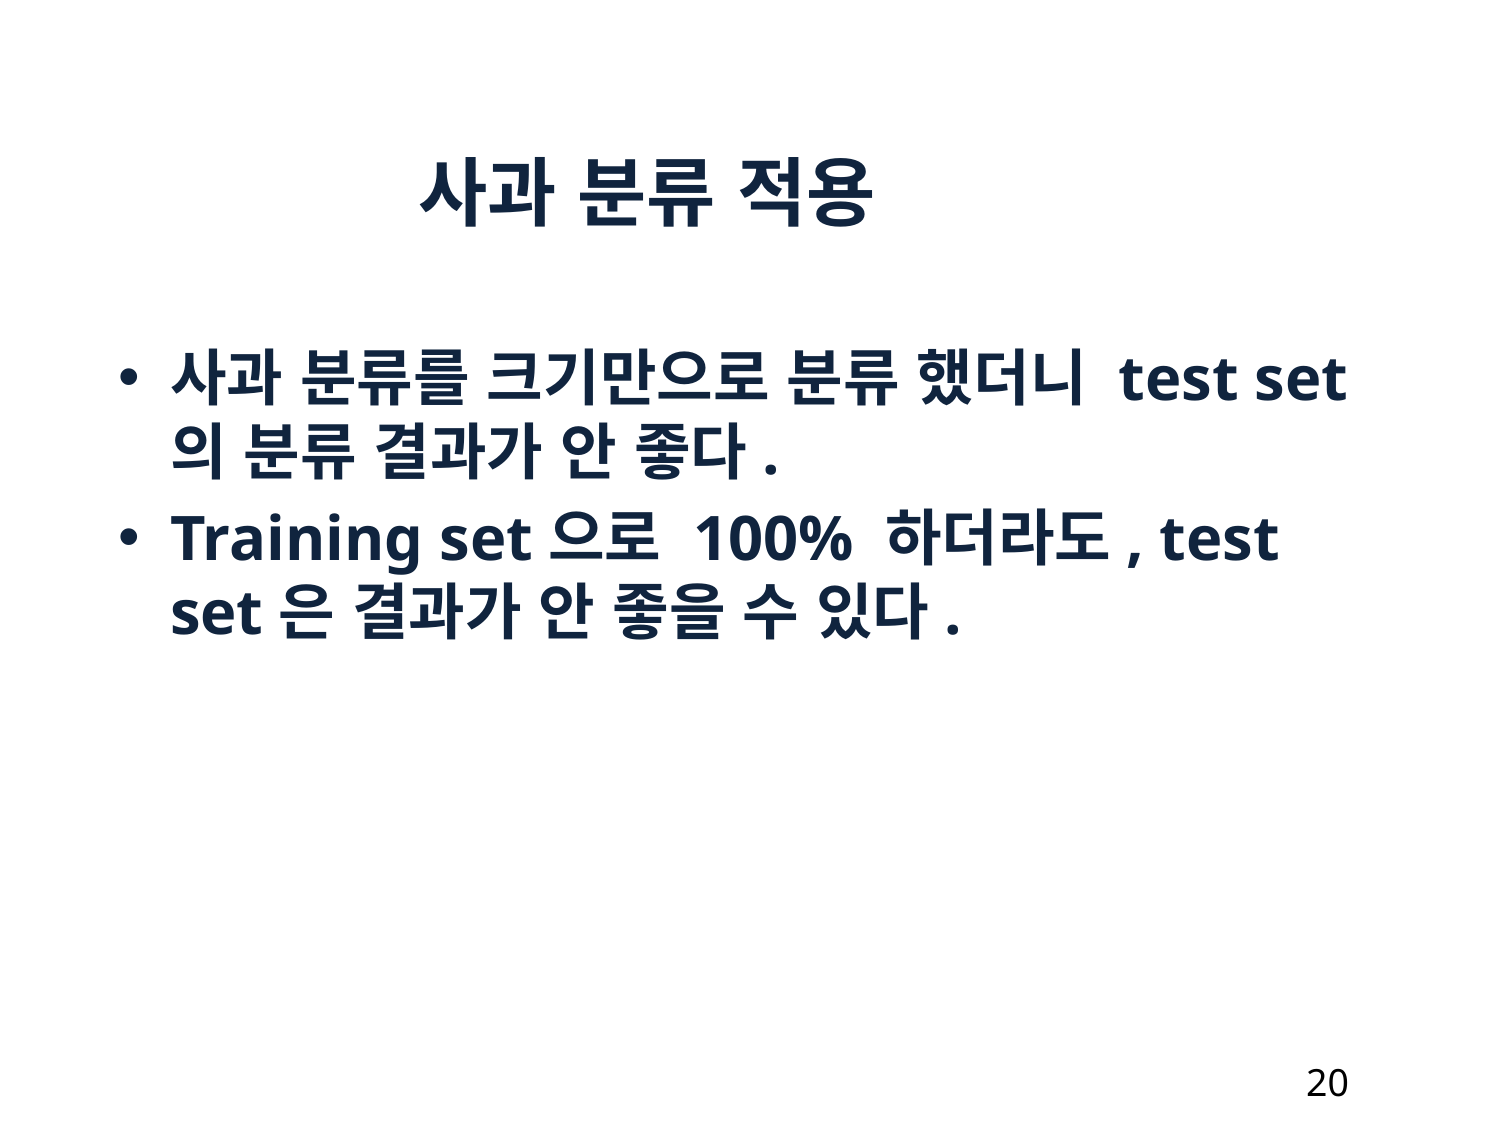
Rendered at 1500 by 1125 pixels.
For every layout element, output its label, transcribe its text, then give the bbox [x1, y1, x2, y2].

list 사과 분류를 크기만으로 분류 했더니 test set의 분류 결과가 안 좋다. Training set으로 100% 하더라도, test set은 결과가 안 좋을 수 있다. [103, 331, 1397, 1021]
title 사과 분류 적용 [0, 137, 1294, 244]
